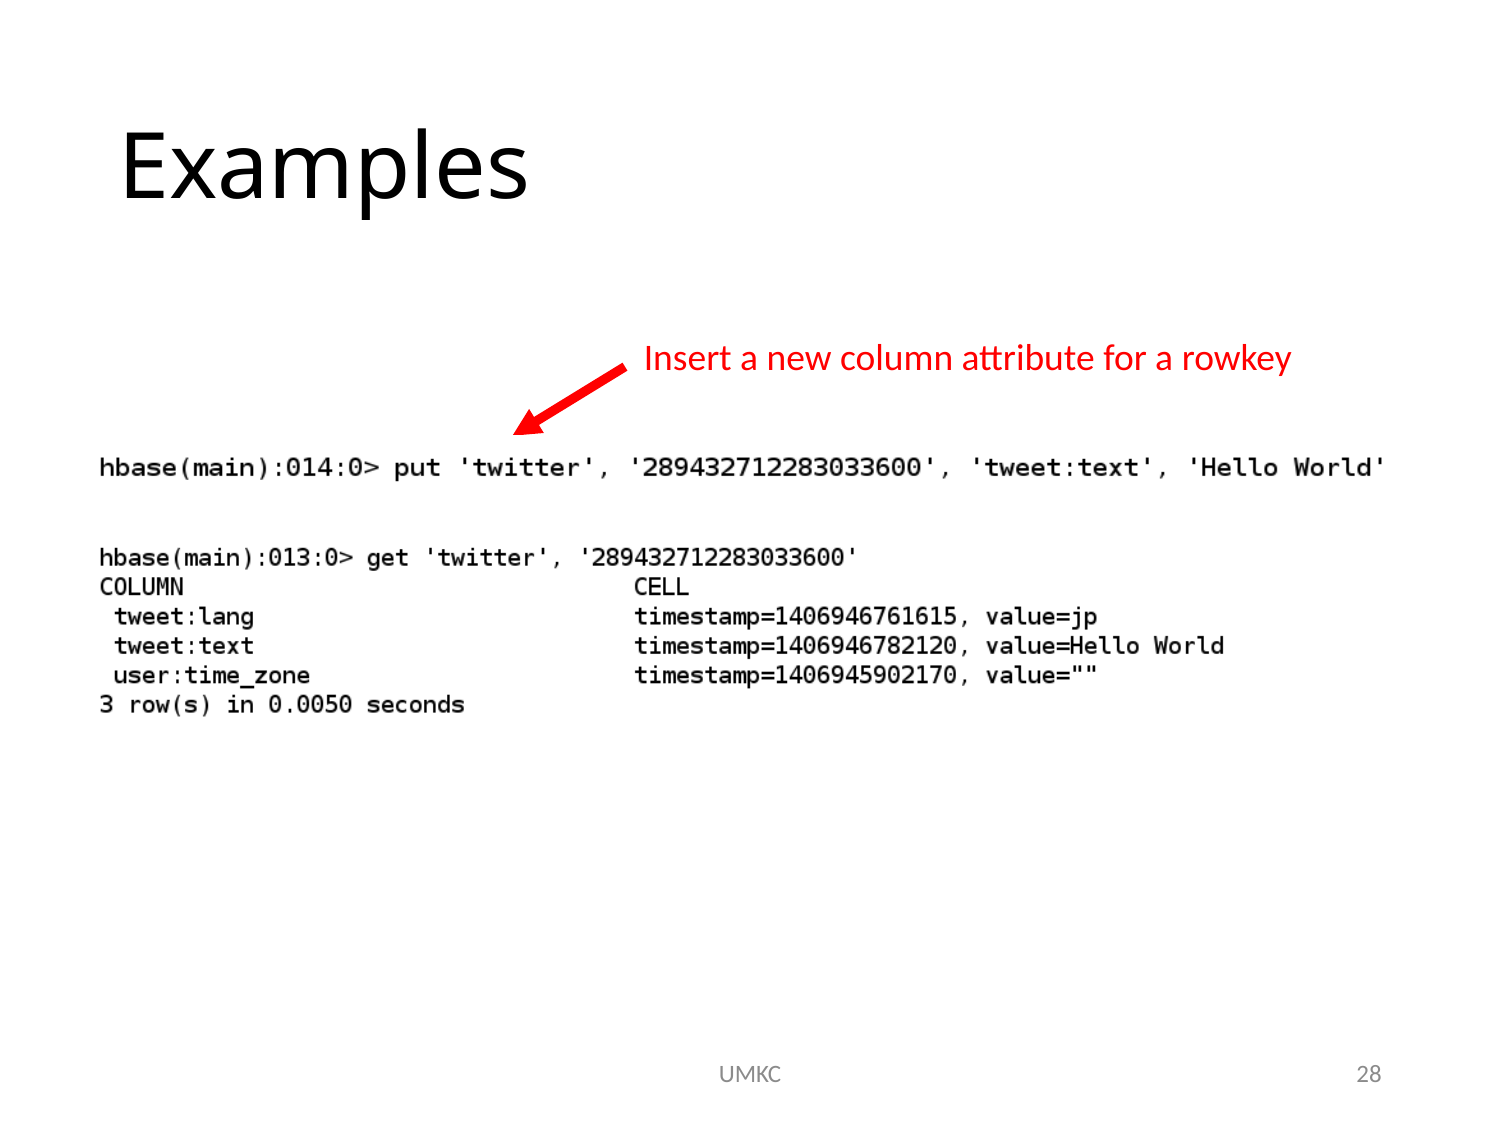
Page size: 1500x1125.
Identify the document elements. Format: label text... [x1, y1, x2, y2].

footer UMKC [496, 1042, 1004, 1103]
slide_number 28 [1059, 1042, 1397, 1103]
picture [99, 435, 1390, 483]
picture [99, 531, 1325, 722]
text_box Insert a new column attribute for a rowkey [629, 325, 1308, 386]
title Examples [103, 59, 1397, 278]
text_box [512, 366, 625, 435]
